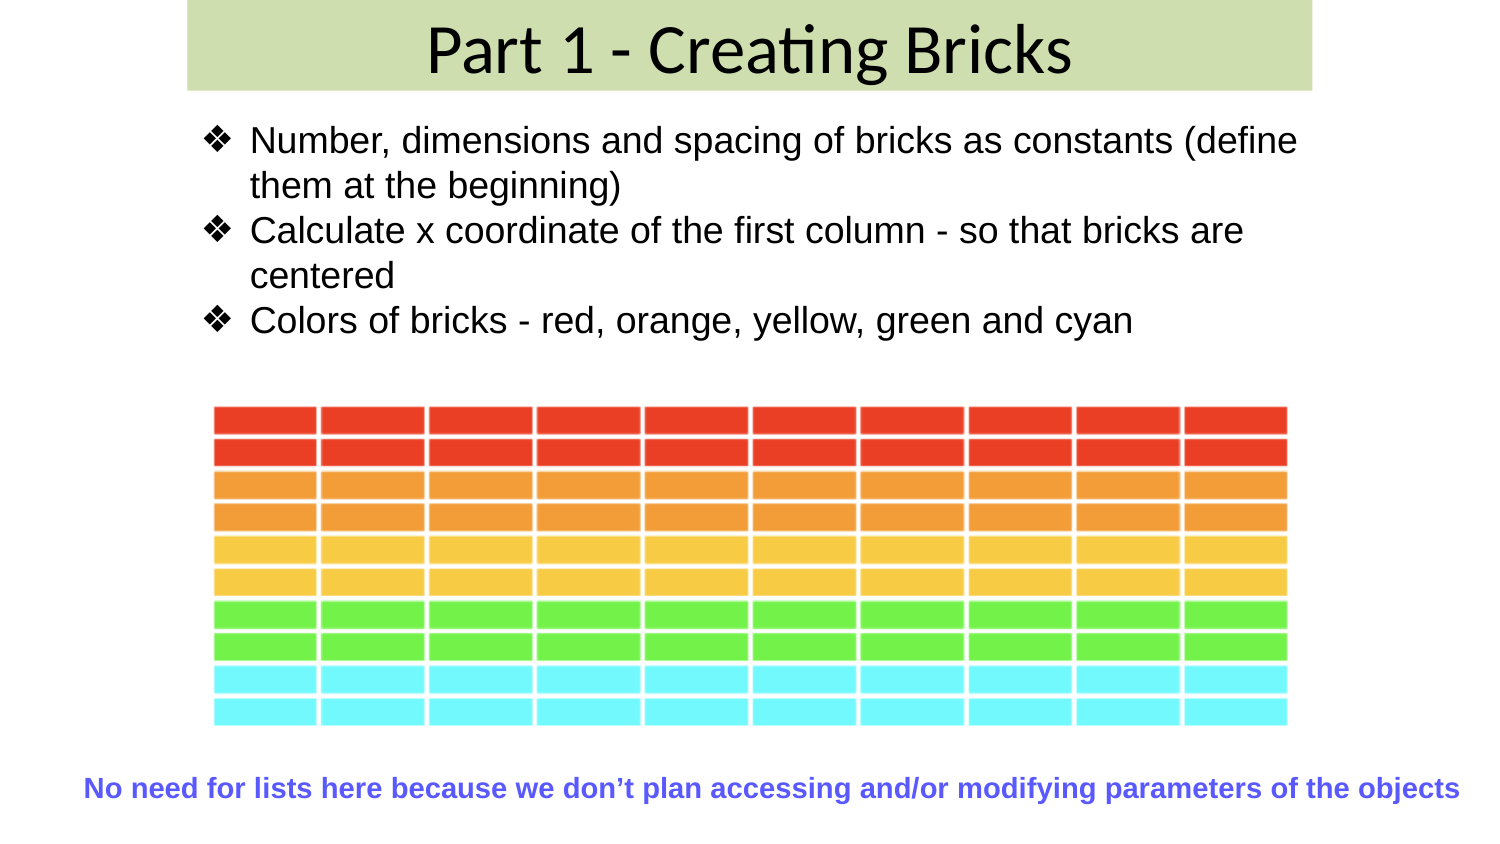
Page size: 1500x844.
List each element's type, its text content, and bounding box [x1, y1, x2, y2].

text_box Number, dimensions and spacing of bricks as constants (define them at the beginning) Calculate x coordinate of the first column - so that bricks are centered Colors of bricks - red, orange, yellow, green and cyan [195, 110, 1337, 347]
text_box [187, 0, 1313, 91]
text_box No need for lists here because we don’t plan accessing and/or modifying parameters of the objects [76, 762, 1478, 813]
picture [191, 396, 1317, 739]
